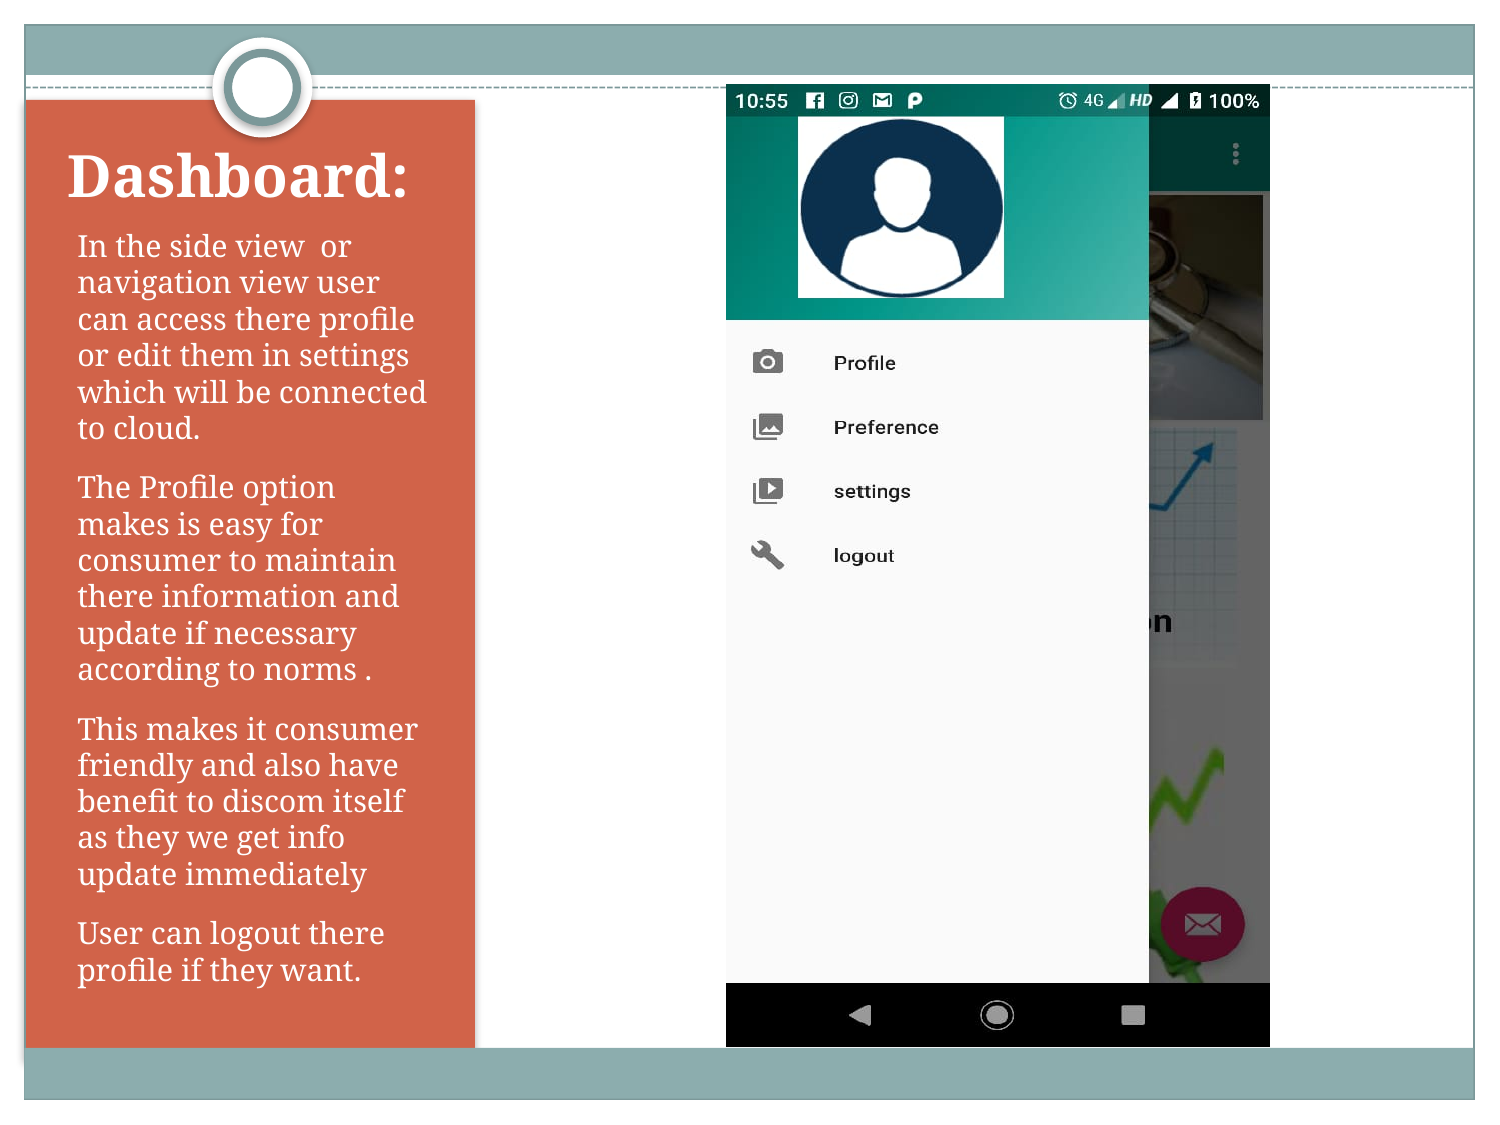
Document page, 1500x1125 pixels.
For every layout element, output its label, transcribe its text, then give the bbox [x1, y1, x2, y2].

title Dashboard: [53, 54, 441, 218]
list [726, 84, 1270, 1047]
list In the side view or navigation view user can access there profile or edit them in settings which will be connected to cloud. The Profile option makes is easy for consumer to maintain there information and update if necessary according to norms . This makes it consumer friendly and also have benefit to discom itself as they we get info update immediately User can logout there profile if they want. [62, 219, 450, 1005]
